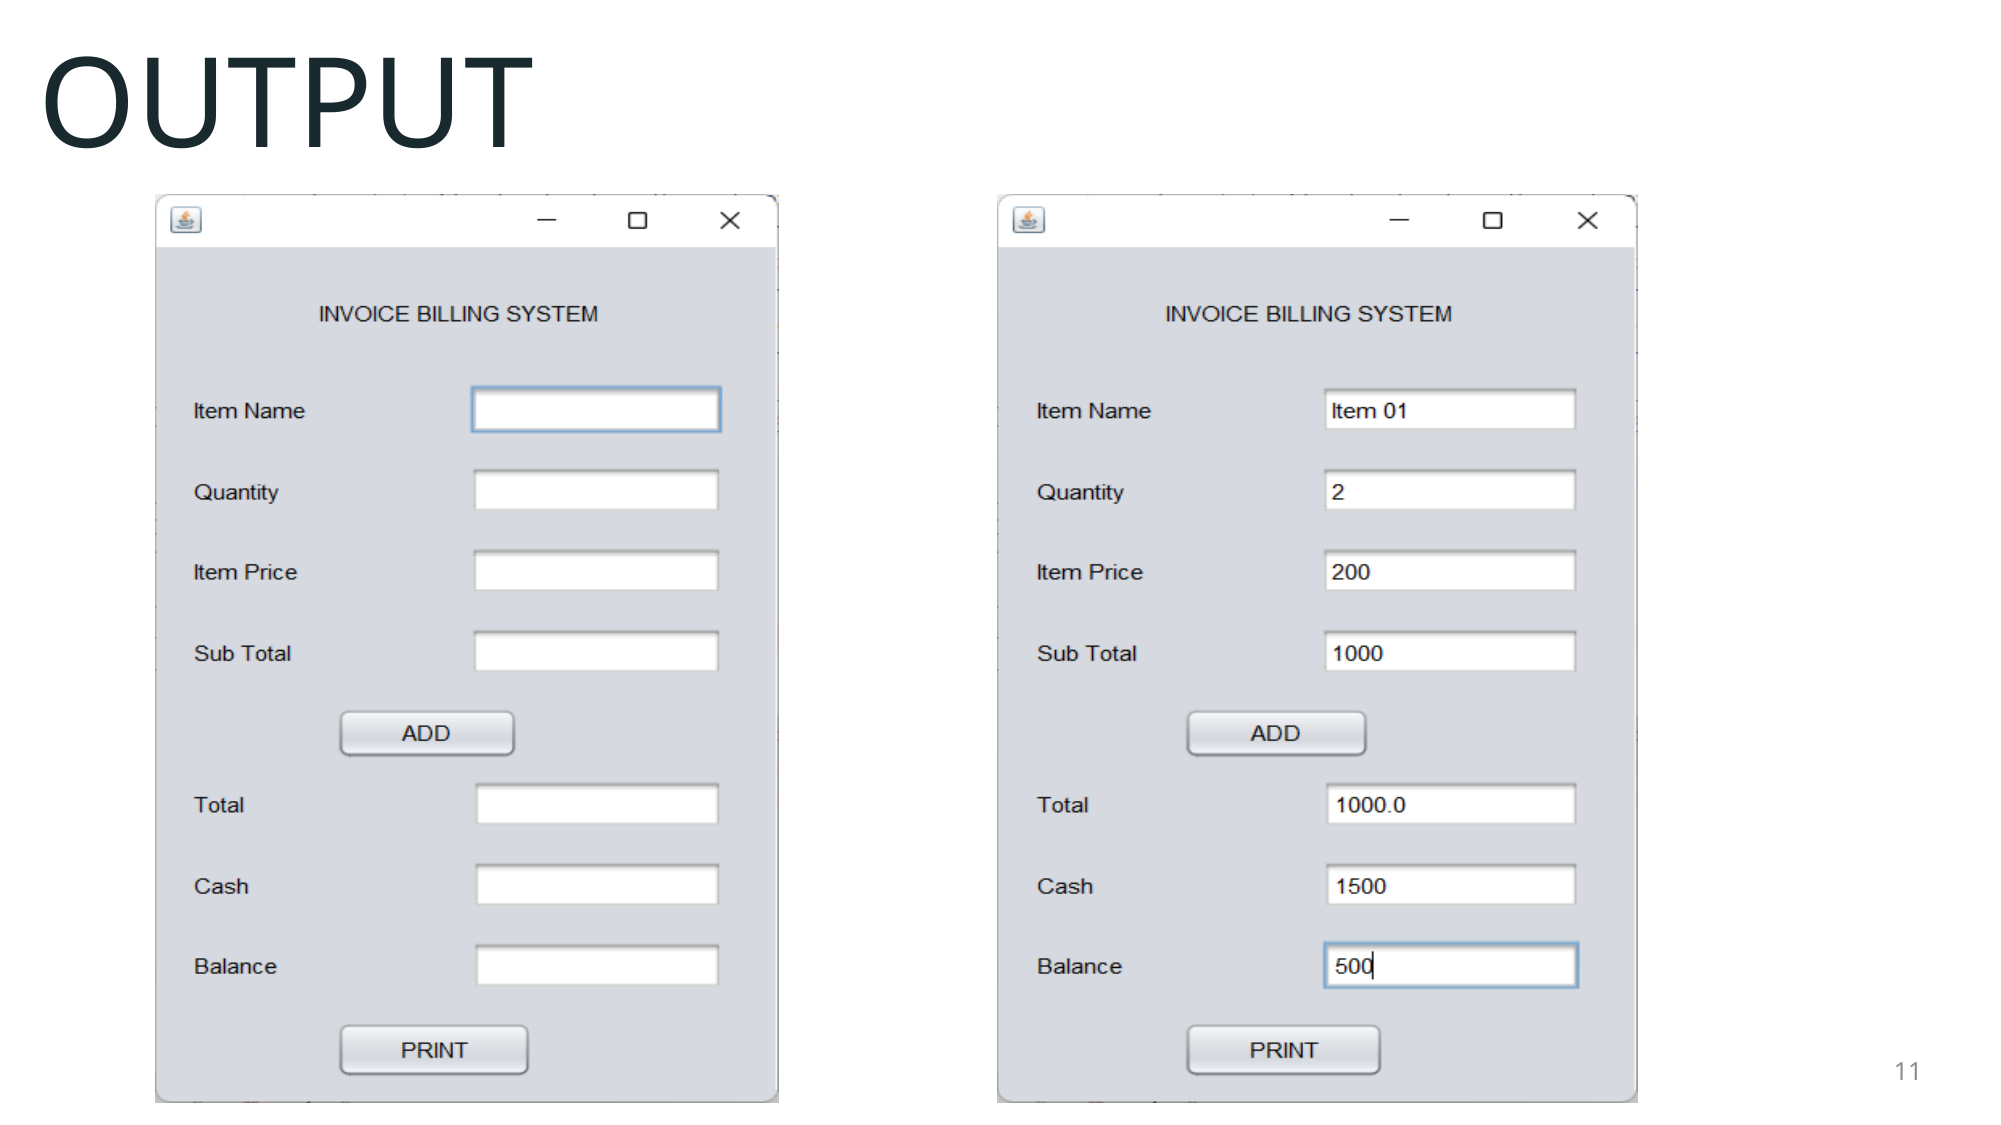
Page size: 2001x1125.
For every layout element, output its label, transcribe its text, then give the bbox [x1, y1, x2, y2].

picture [997, 194, 1638, 1103]
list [155, 194, 779, 1103]
slide_number 11 [1757, 1042, 1938, 1103]
title OUTPUT [23, 32, 1770, 255]
